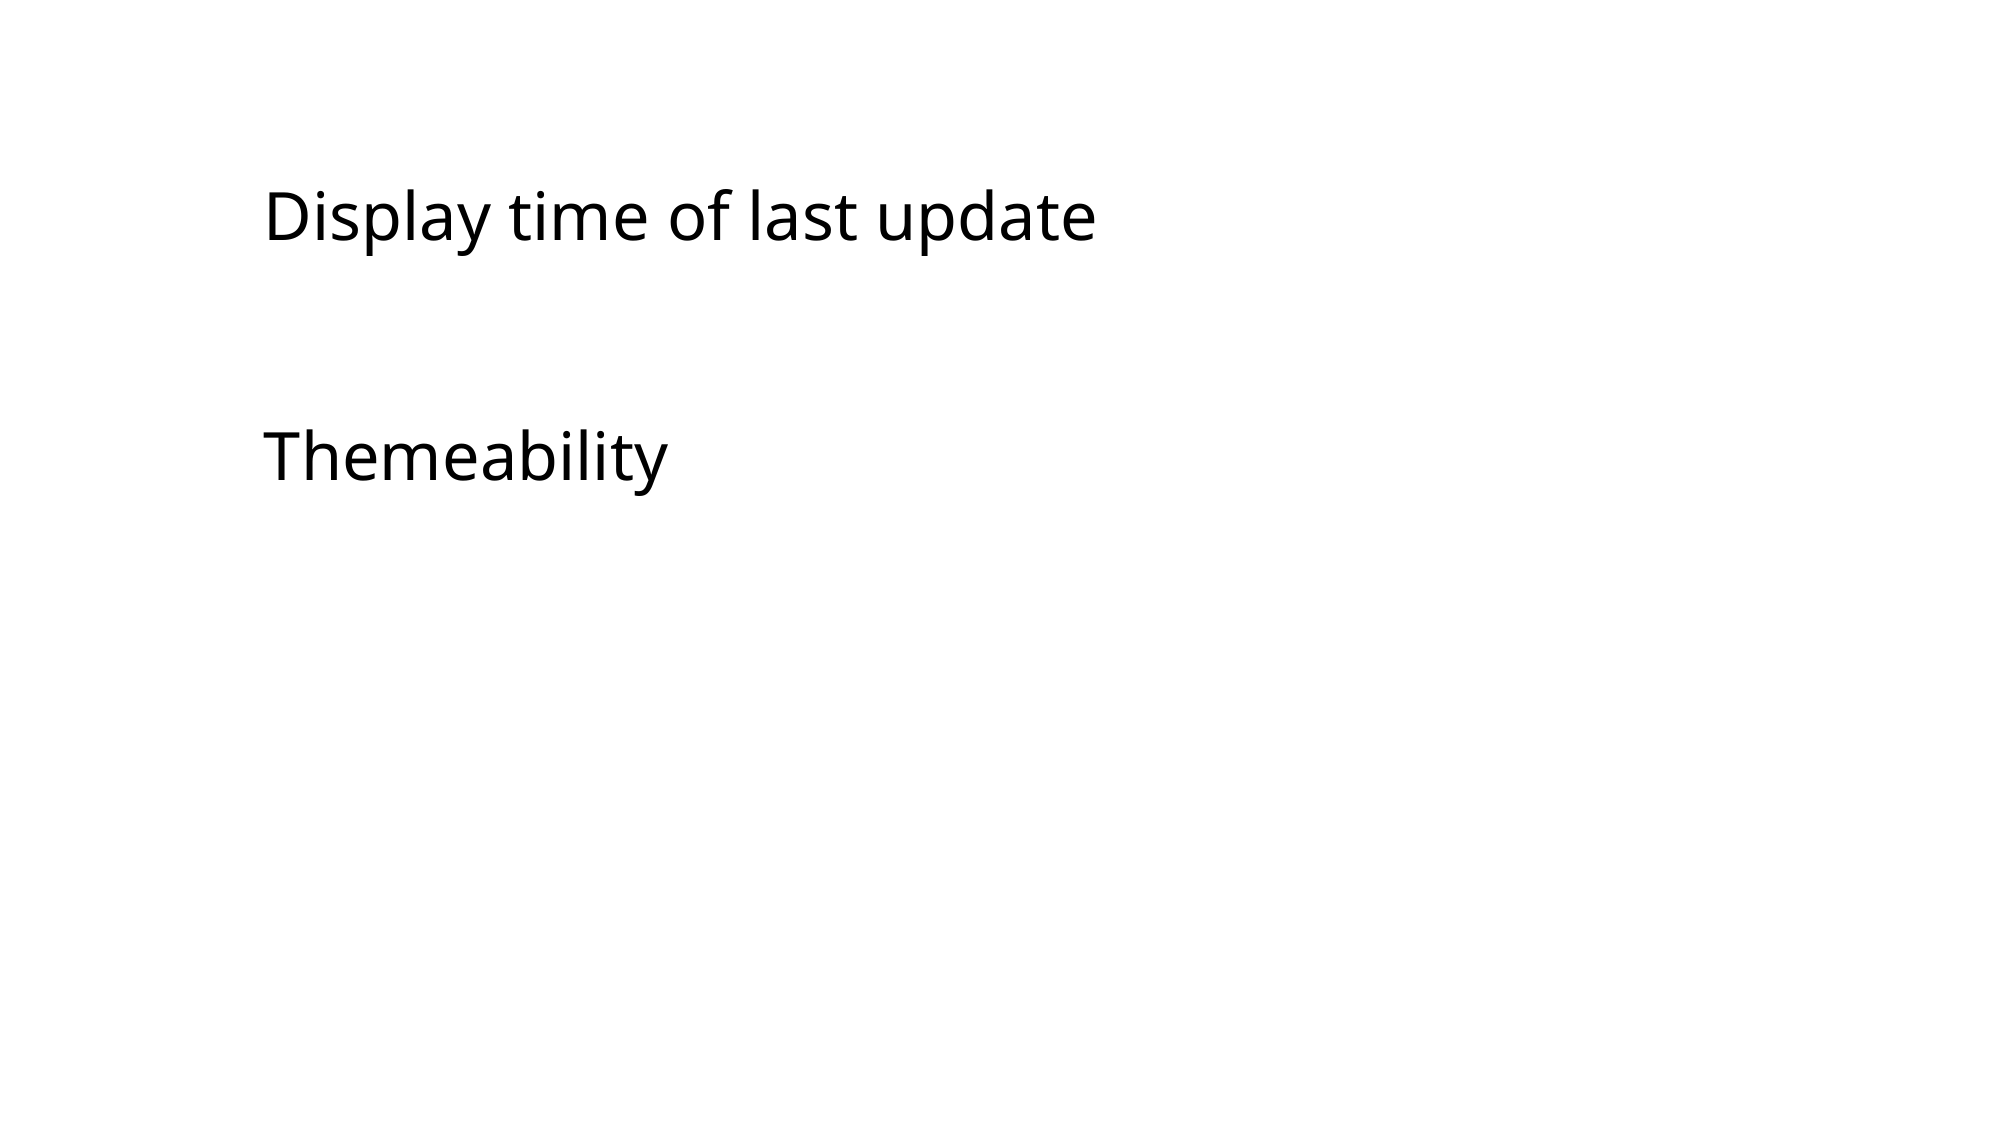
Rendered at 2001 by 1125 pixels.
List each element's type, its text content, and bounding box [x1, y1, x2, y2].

text_box Display time of last update Themeability [249, 166, 1581, 501]
